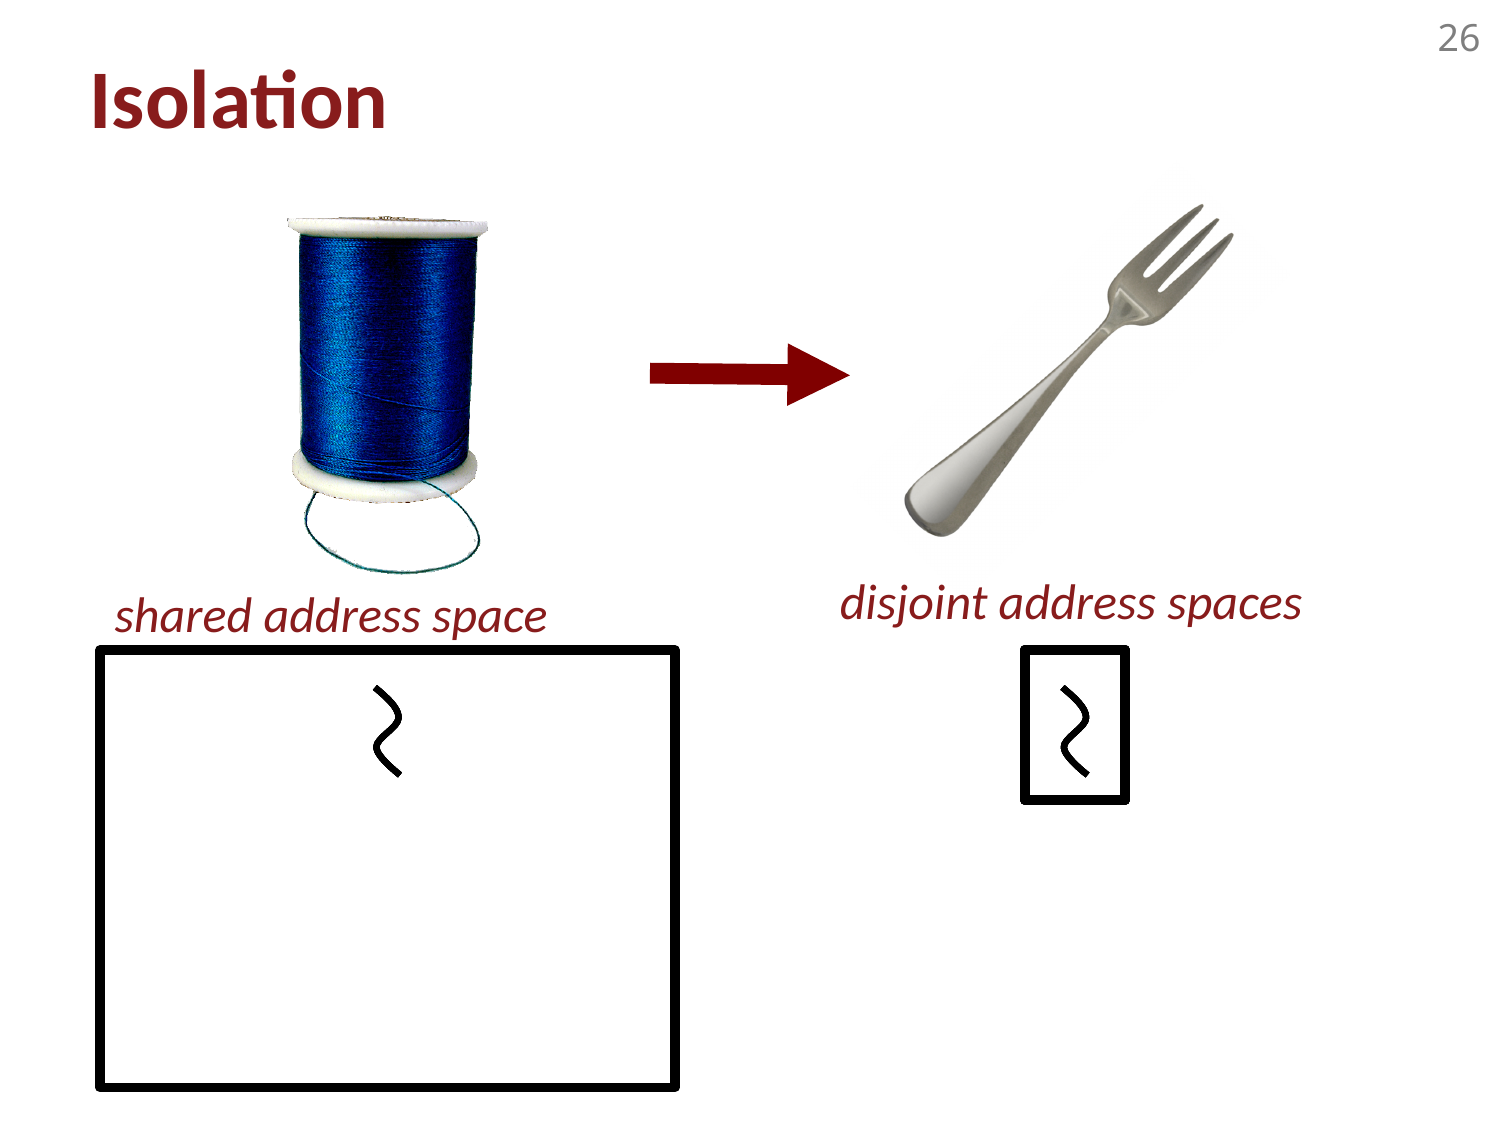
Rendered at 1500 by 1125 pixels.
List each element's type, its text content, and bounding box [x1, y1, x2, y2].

picture [852, 149, 1289, 611]
picture [287, 216, 488, 576]
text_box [1024, 649, 1126, 801]
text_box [649, 372, 851, 376]
text_box [99, 649, 675, 1088]
text_box shared address space [99, 575, 625, 675]
text_box disjoint address spaces [824, 562, 1338, 638]
text_box [375, 687, 400, 775]
title Isolation [75, 37, 1425, 225]
